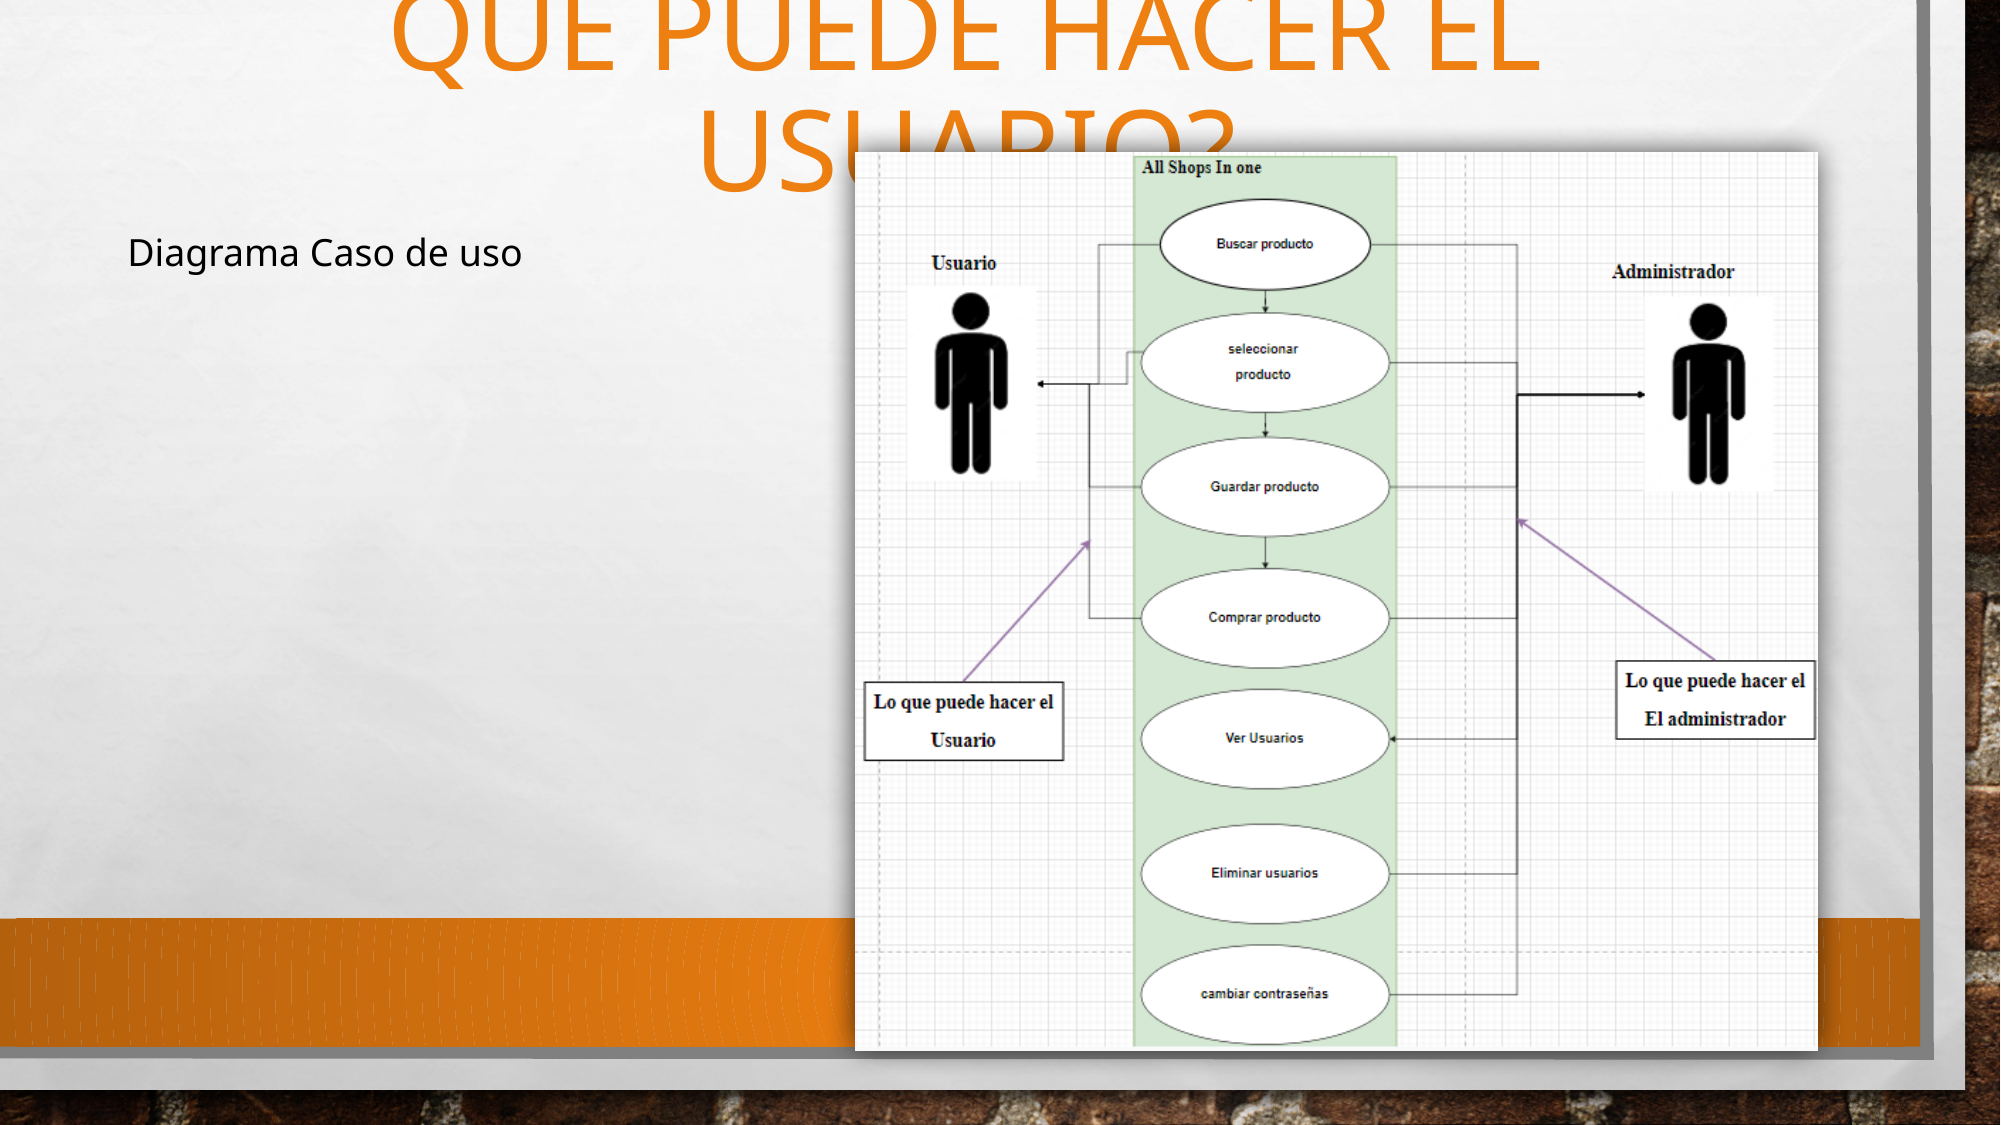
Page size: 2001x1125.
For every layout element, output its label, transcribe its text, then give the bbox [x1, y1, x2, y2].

picture [0, 0, 2000, 1125]
text_box Diagrama Caso de uso [112, 221, 584, 282]
title Que puede hacer el usuario? [112, 0, 1818, 189]
picture [854, 152, 1819, 1051]
